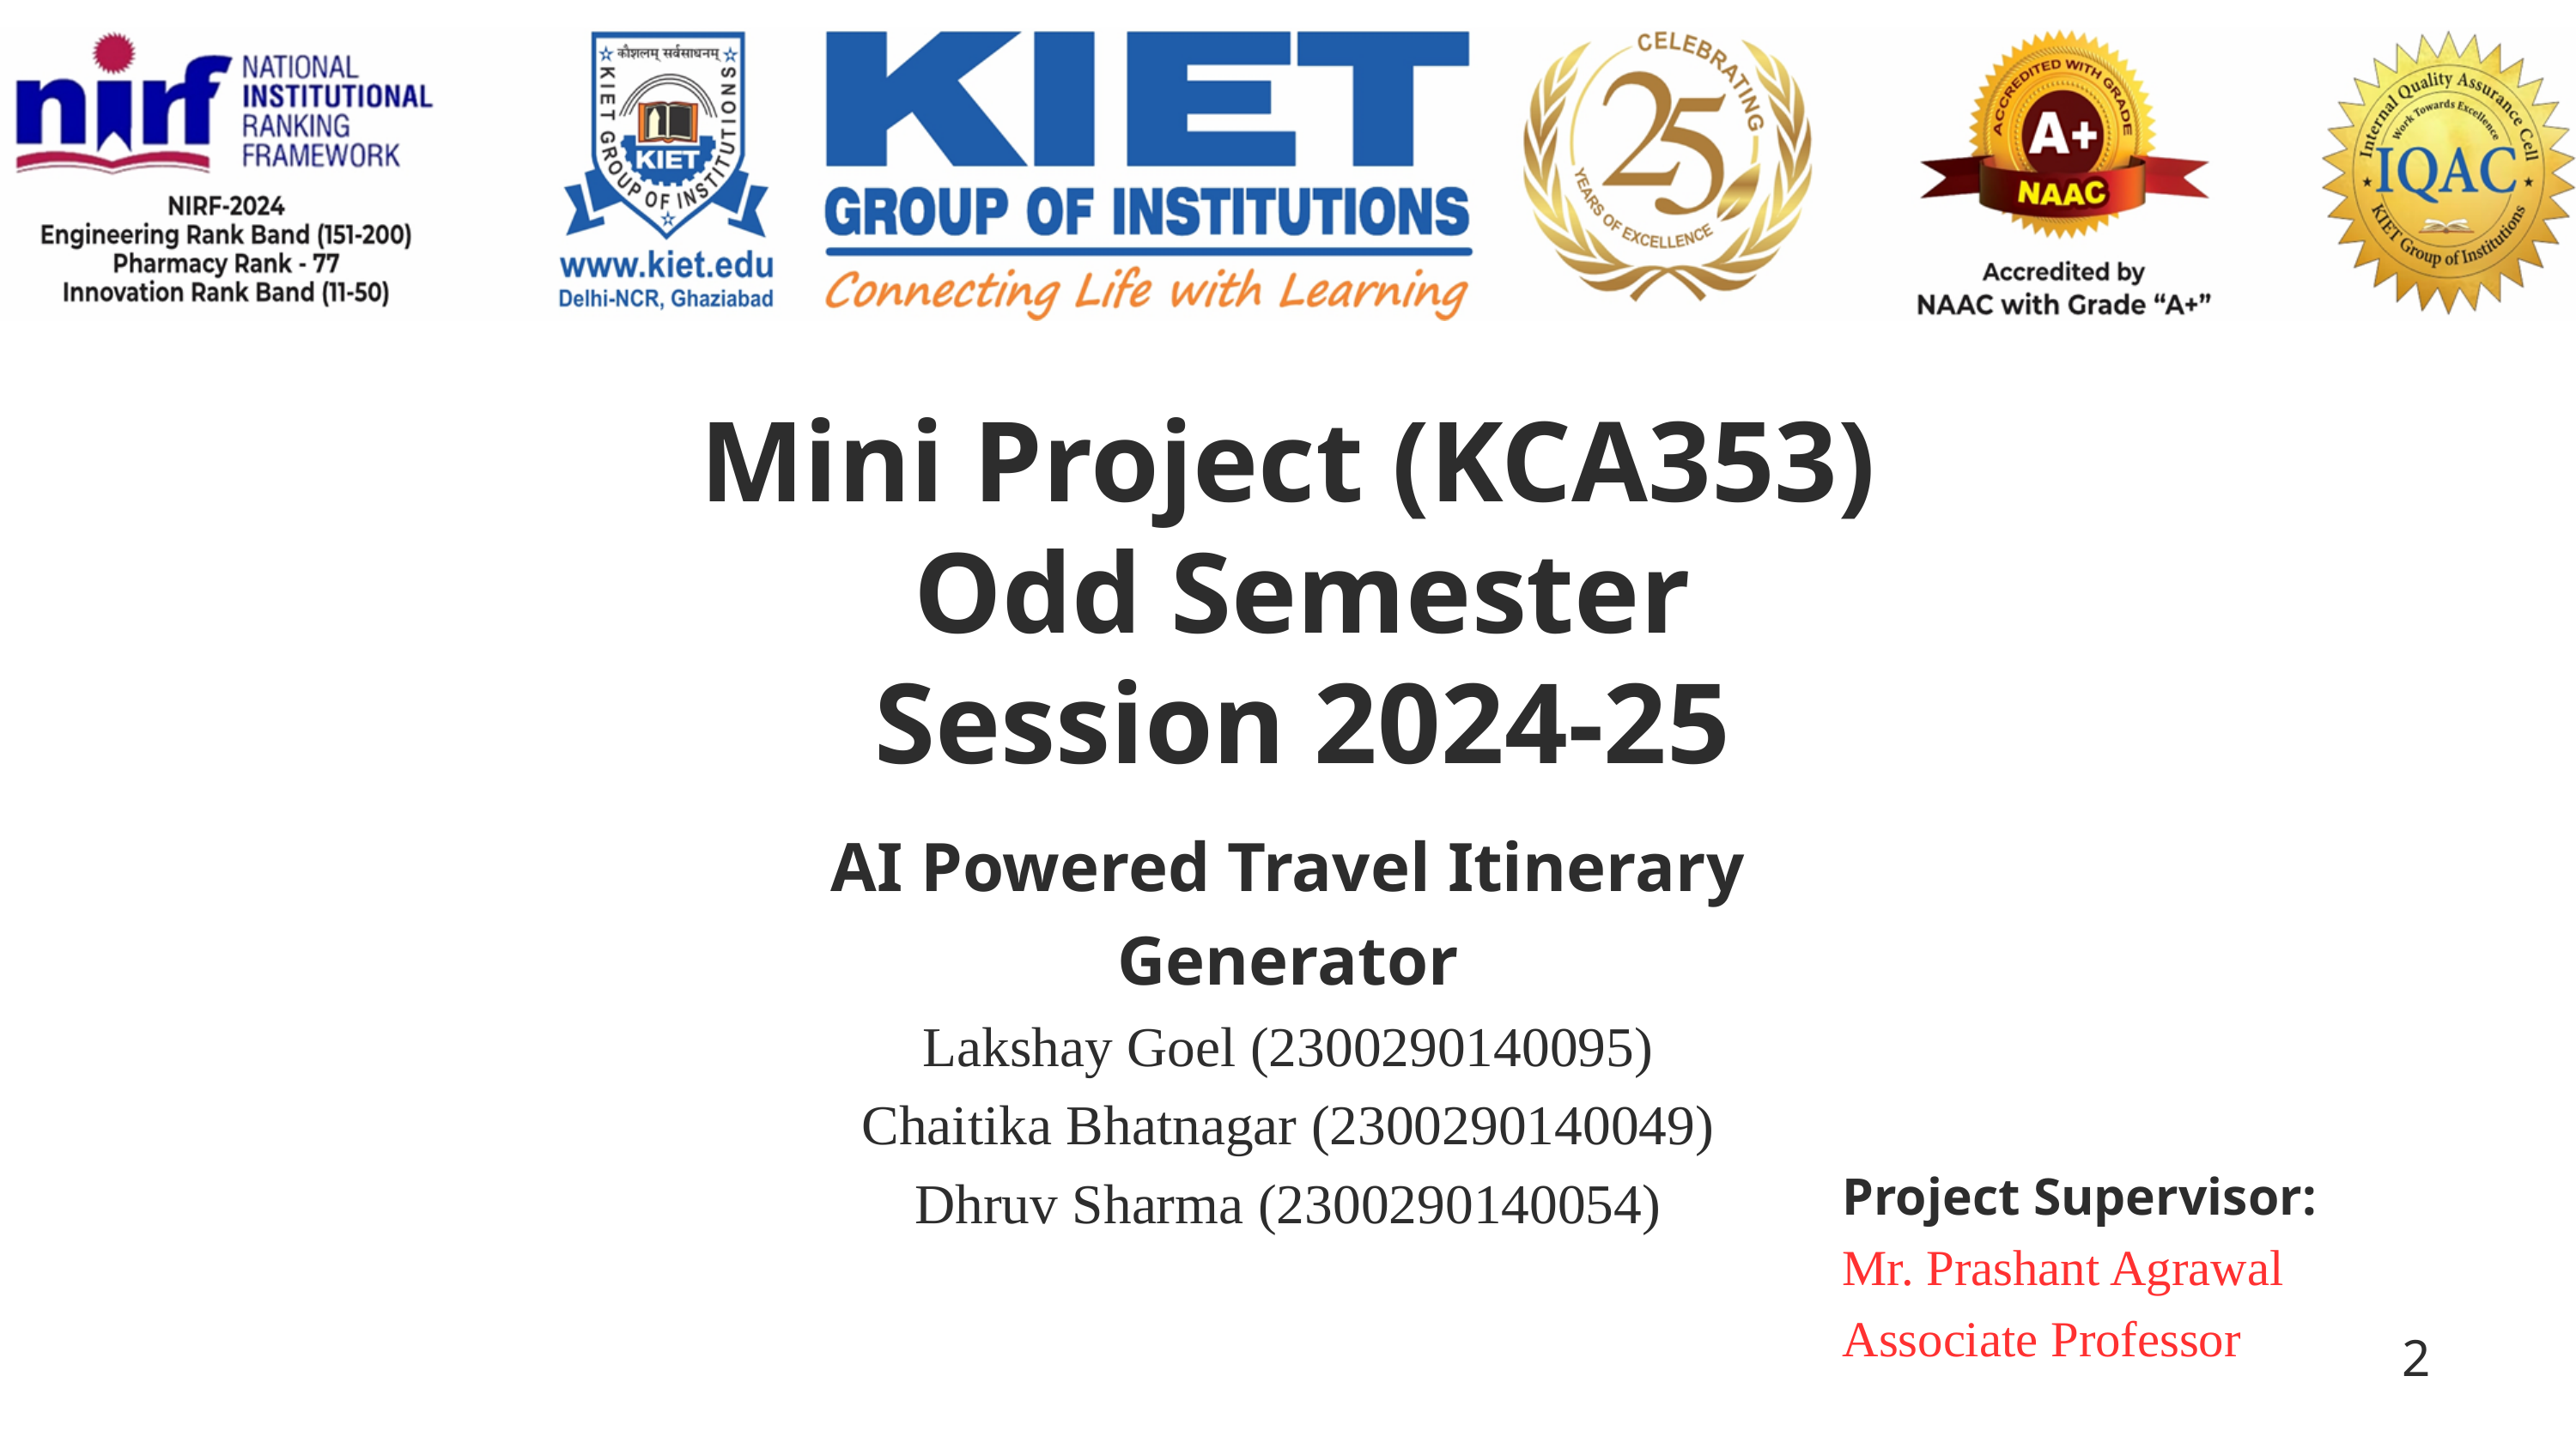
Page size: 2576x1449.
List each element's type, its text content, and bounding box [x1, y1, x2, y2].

text_box [0, 27, 2576, 322]
text_box 2 [1817, 1316, 2432, 1387]
text_box Project Supervisor: Mr. Prashant Agrawal Associate Professor [1842, 1155, 2448, 1379]
text_box Mini Project (KCA353) Odd Semester Session 2024-25 [654, 393, 1922, 786]
text_box AI Powered Travel Itinerary Generator Lakshay Goel (2300290140095) Chaitika Bhatnagar (2300290140049) Dhruv Sharma (2300290140054) [654, 810, 1922, 1235]
